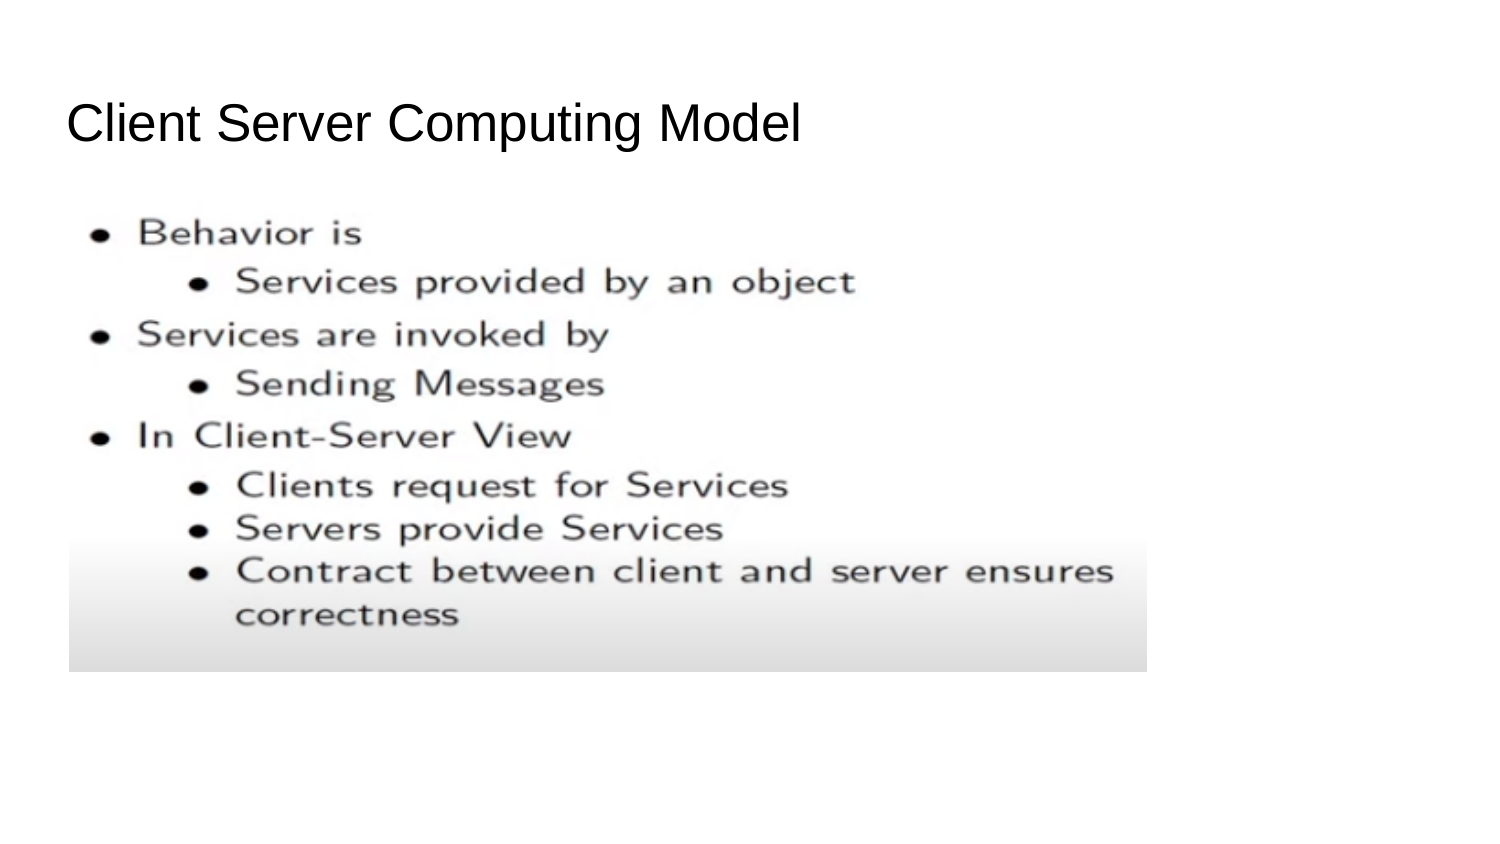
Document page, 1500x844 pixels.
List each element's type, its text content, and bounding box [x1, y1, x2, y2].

picture [69, 201, 1148, 672]
title Client Server Computing Model [51, 72, 1449, 167]
